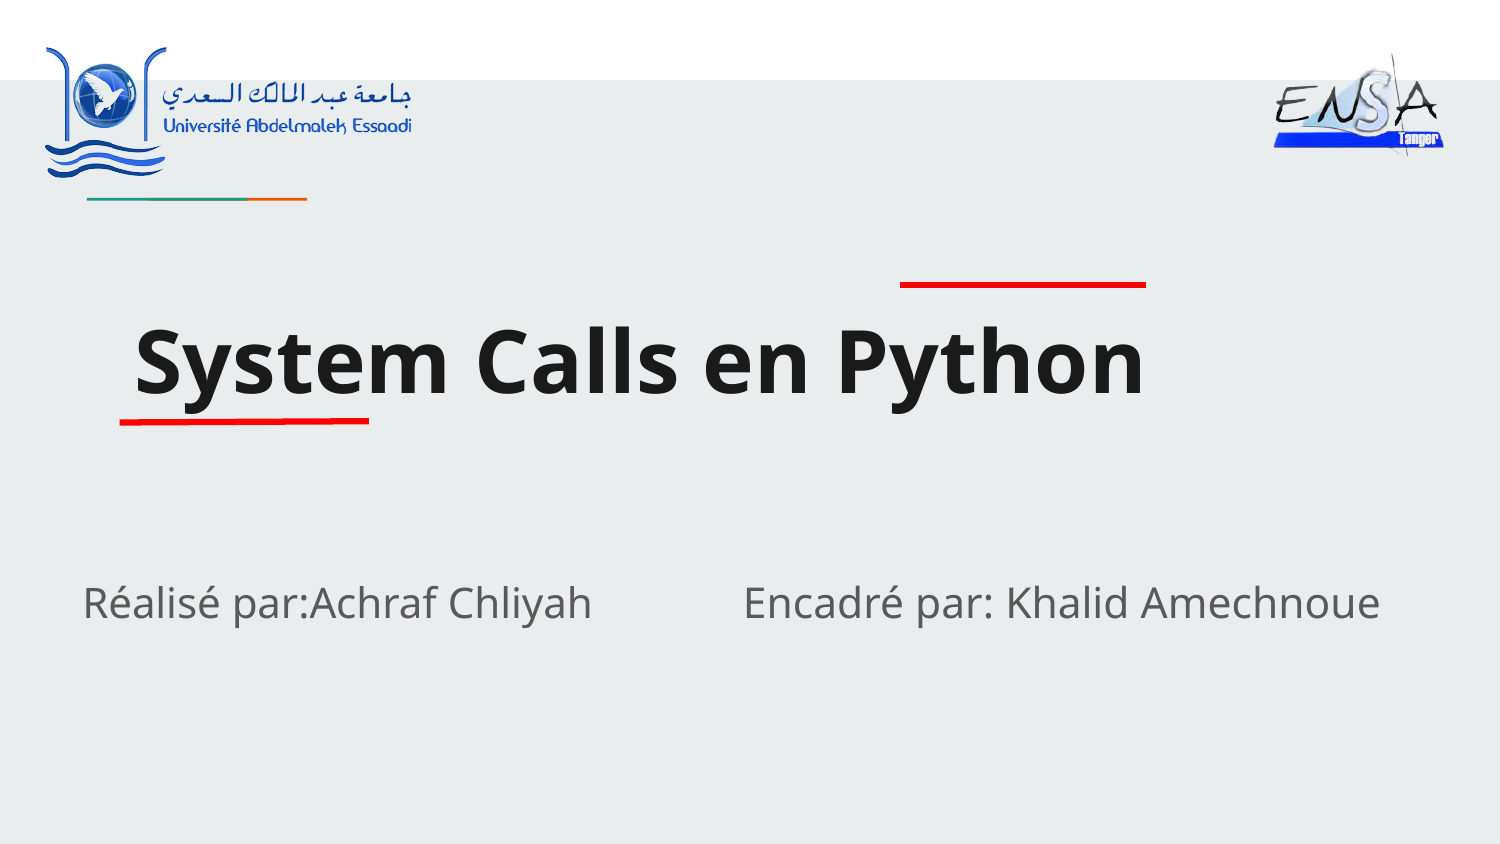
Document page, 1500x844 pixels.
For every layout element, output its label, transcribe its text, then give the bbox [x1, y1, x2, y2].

picture [1260, 14, 1458, 211]
subtitle Encadré par: Khalid Amechnoue [727, 558, 1411, 648]
picture [45, 47, 411, 178]
subtitle Réalisé par:Achraf Chliyah [67, 558, 727, 648]
title System Calls en Python [119, 285, 1381, 558]
